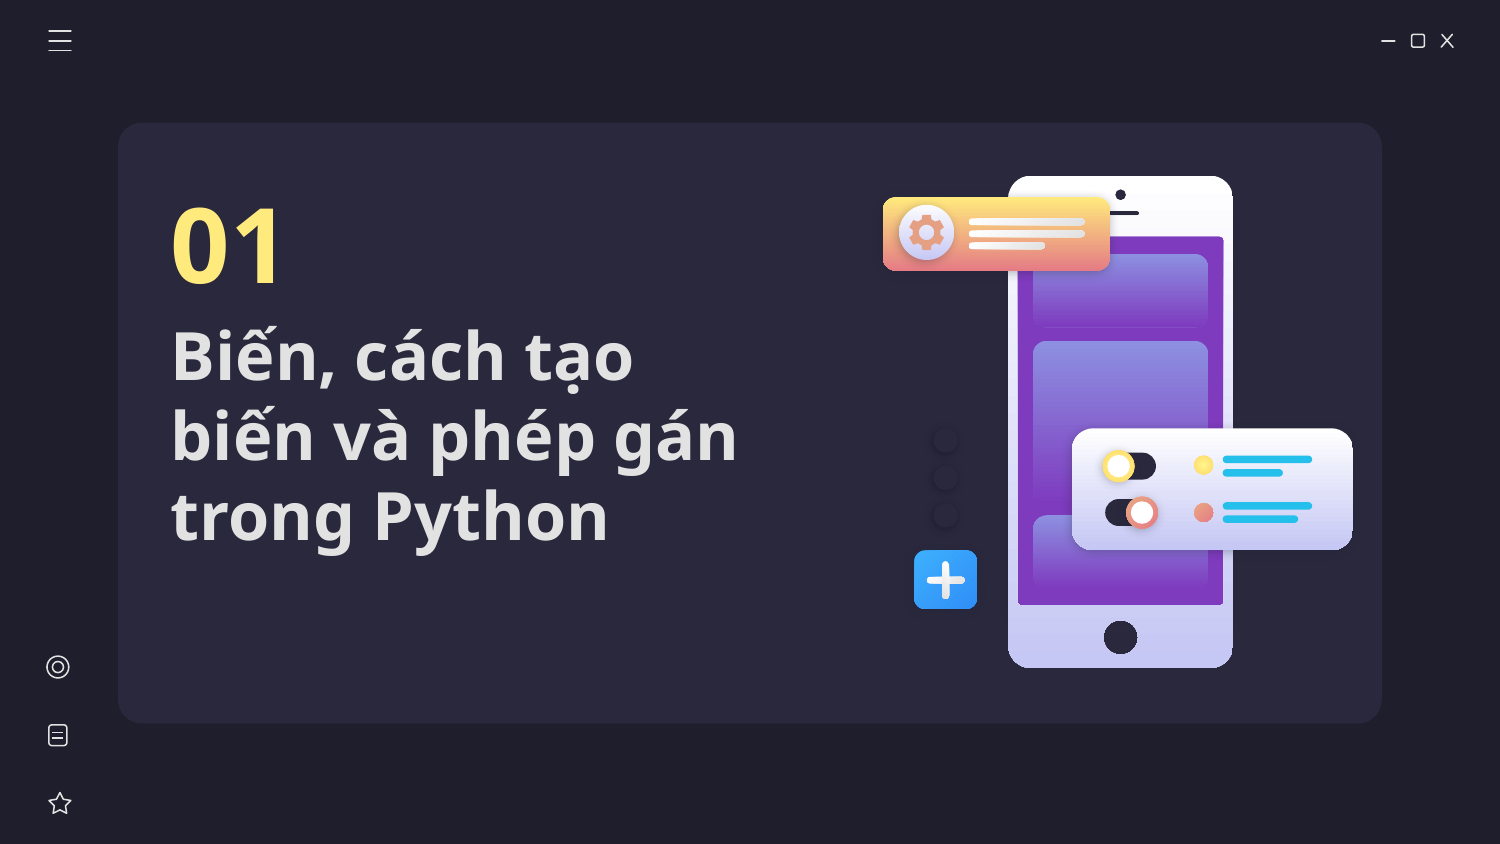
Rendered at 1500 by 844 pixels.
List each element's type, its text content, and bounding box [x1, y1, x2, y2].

text_box [46, 27, 74, 32]
title Biến, cách tạo biến và phép gán trong Python [155, 310, 802, 557]
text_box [48, 30, 72, 51]
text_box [882, 175, 1354, 669]
title 01 [155, 172, 423, 311]
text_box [46, 655, 72, 814]
